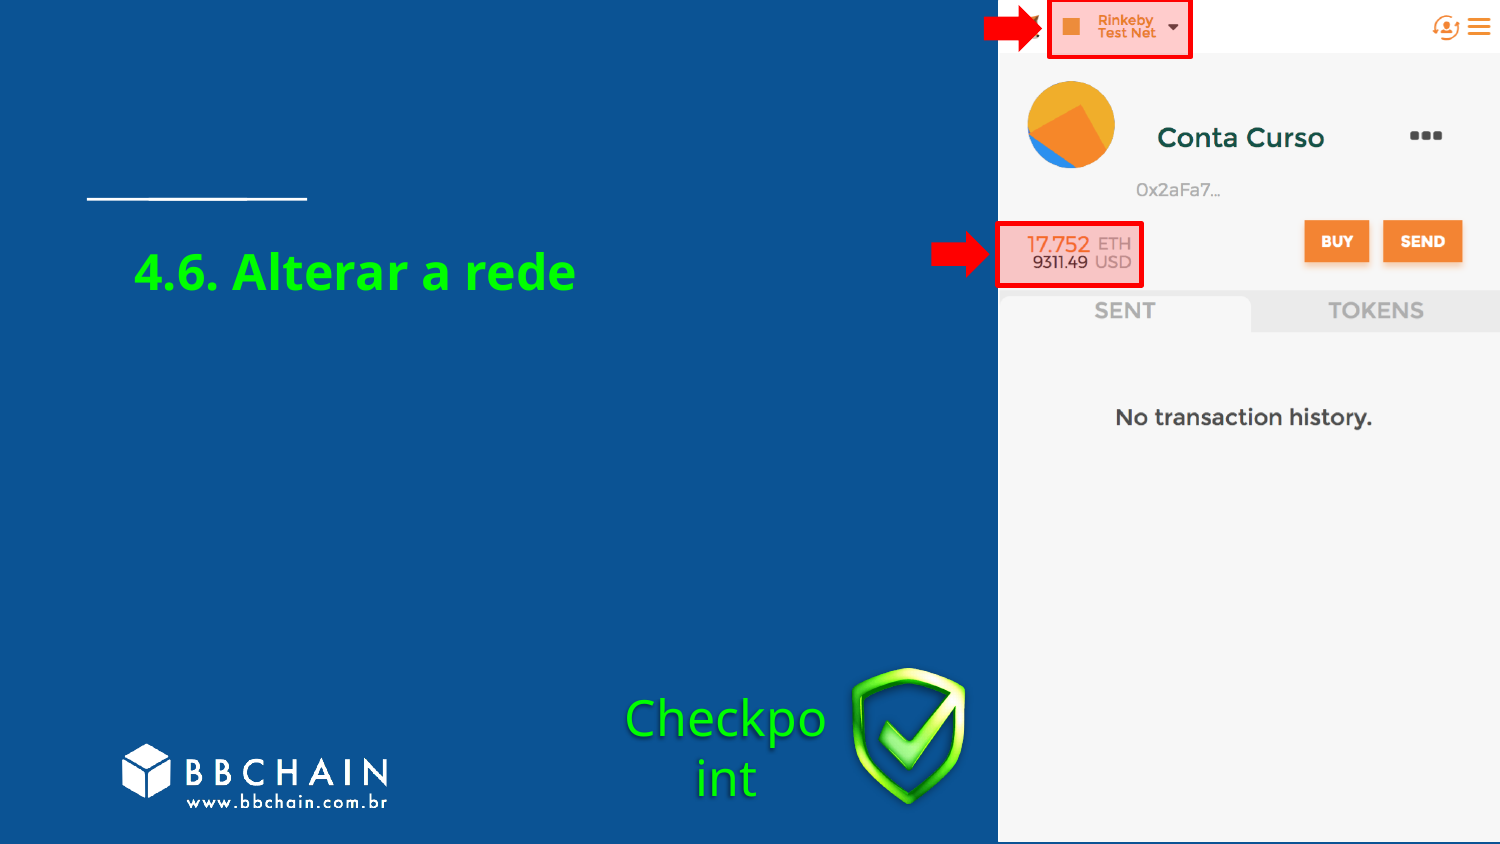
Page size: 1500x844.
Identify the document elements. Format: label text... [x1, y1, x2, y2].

text_box [983, 16, 993, 41]
text_box [931, 230, 990, 278]
picture [998, 0, 1500, 843]
text_box Checkpoint [604, 710, 835, 783]
title 4.6. Alterar a rede [119, 216, 932, 466]
picture [122, 743, 387, 808]
picture [840, 668, 977, 805]
